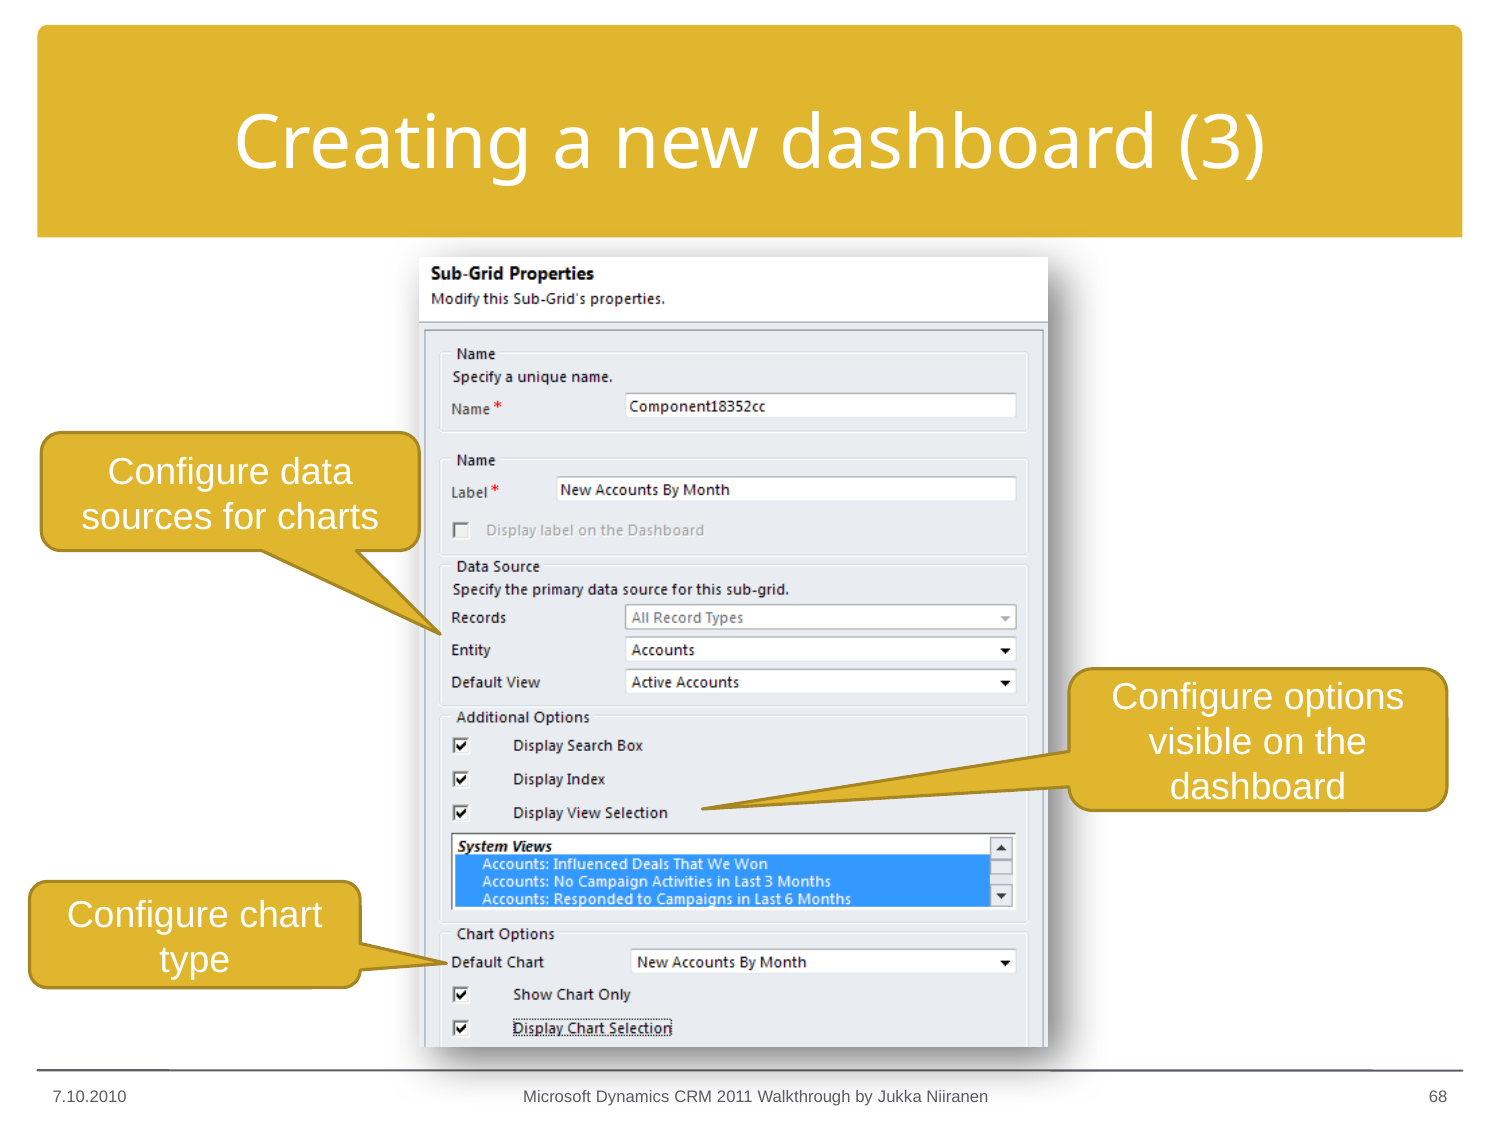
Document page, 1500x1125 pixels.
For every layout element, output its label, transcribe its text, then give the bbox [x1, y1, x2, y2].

picture [418, 257, 1048, 1047]
footer Microsoft Dynamics CRM 2011 Walkthrough by Jukka Niiranen [474, 1069, 1038, 1123]
text_box Configure options visible on the dashboard [1061, 667, 1449, 813]
text_box Configure chart type [27, 879, 405, 990]
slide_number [37, 1069, 388, 1123]
slide_number 68 [1112, 1069, 1463, 1123]
title Creating a new dashboard (3) [50, 45, 1450, 233]
text_box Configure data sources for charts [39, 430, 405, 620]
